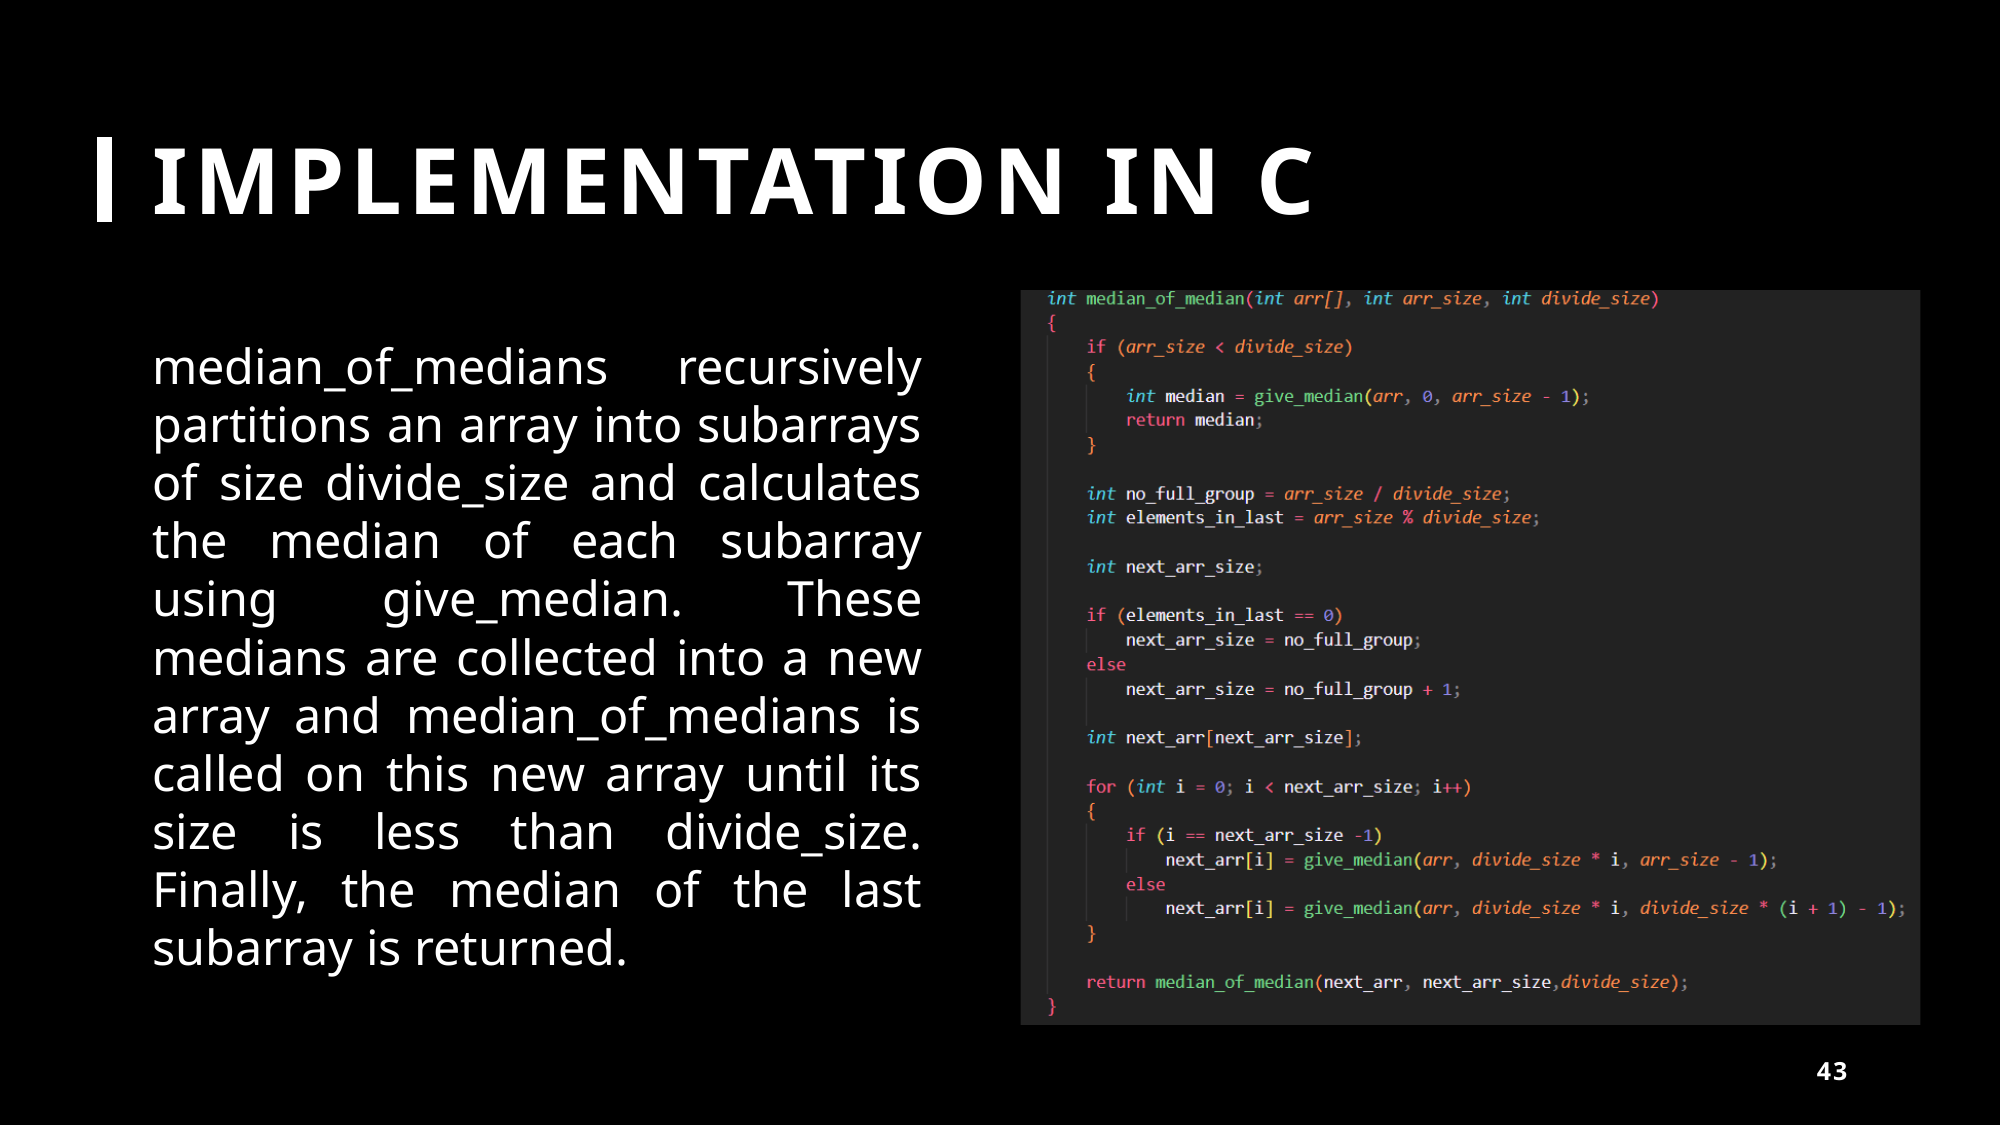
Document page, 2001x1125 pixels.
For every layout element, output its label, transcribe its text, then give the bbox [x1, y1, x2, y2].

picture [1020, 290, 1921, 1025]
slide_number 43 [1412, 1042, 1863, 1103]
list median_of_medians recursively partitions an array into subarrays of size divide_size and calculates the median of each subarray using give_median. These medians are collected into a new array and median_of_medians is called on this new array until its size is less than divide_size. Finally, the median of the last subarray is returned. [137, 328, 938, 1025]
title IMPLEMENTATION IN C [137, 92, 1863, 278]
